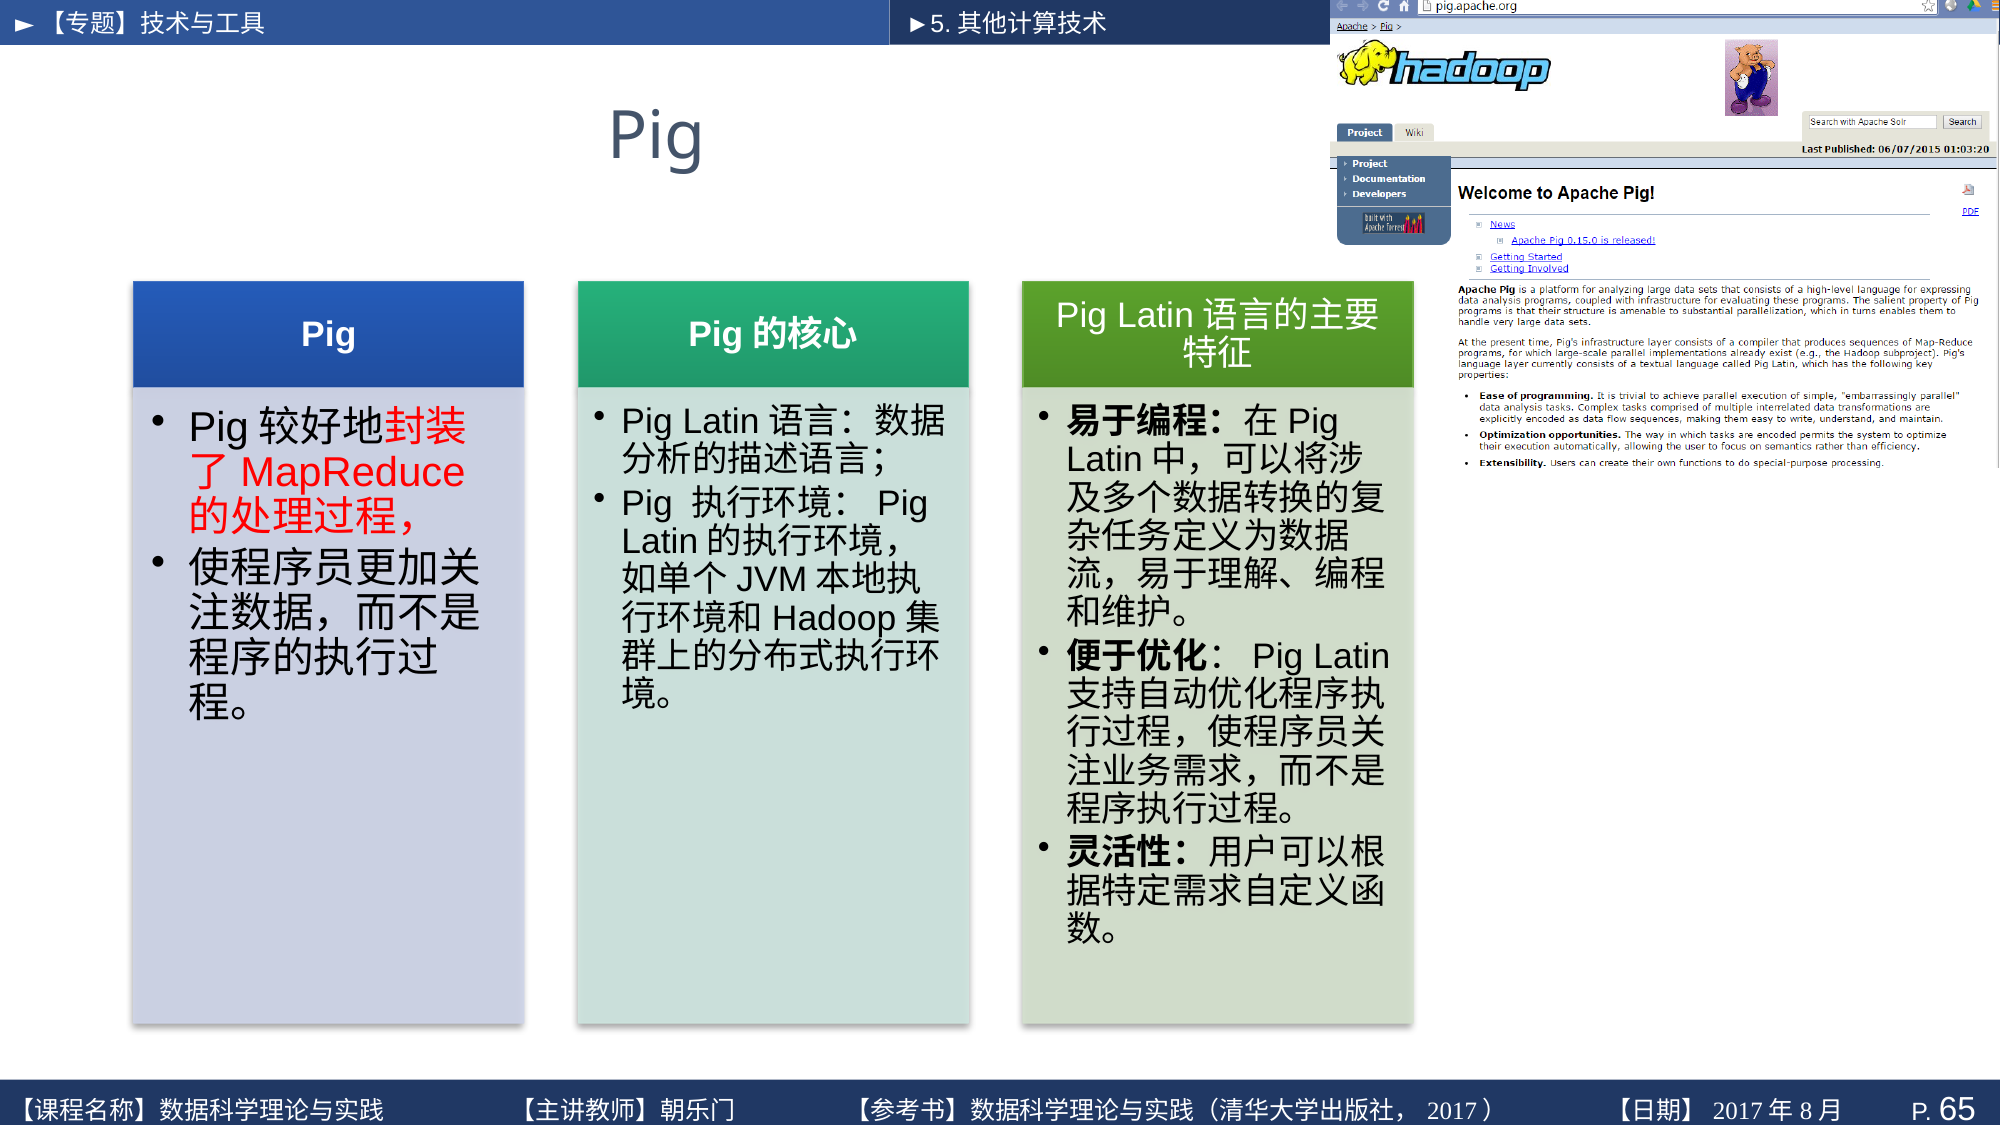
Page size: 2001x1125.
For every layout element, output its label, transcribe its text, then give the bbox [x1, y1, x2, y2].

list ►5.其他计算技术 [890, 0, 1249, 43]
title Pig [64, 64, 1249, 200]
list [133, 246, 1414, 1059]
picture [1330, 0, 1999, 468]
list ►【专题】技术与工具 [0, 0, 725, 43]
